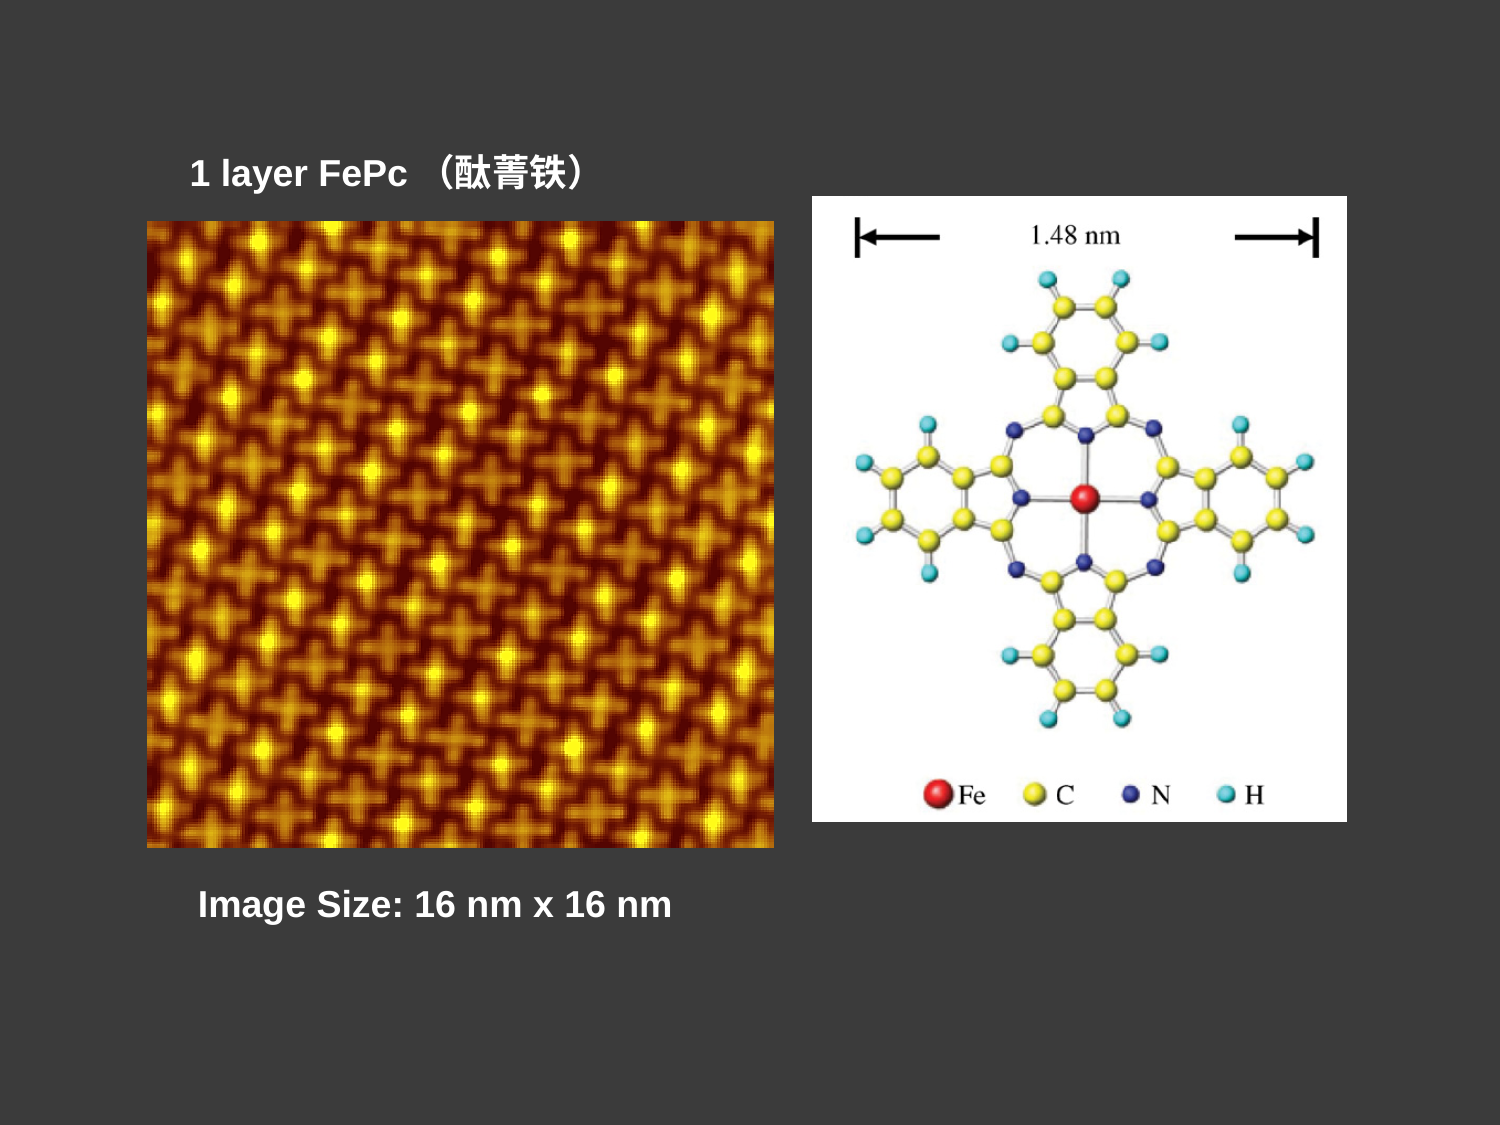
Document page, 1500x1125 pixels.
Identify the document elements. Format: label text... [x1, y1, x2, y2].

text_box Image Size: 16 nm x 16 nm [183, 868, 709, 933]
picture [812, 196, 1347, 823]
picture [147, 220, 774, 848]
text_box 1 layer FePc（酞菁铁） [174, 137, 620, 202]
